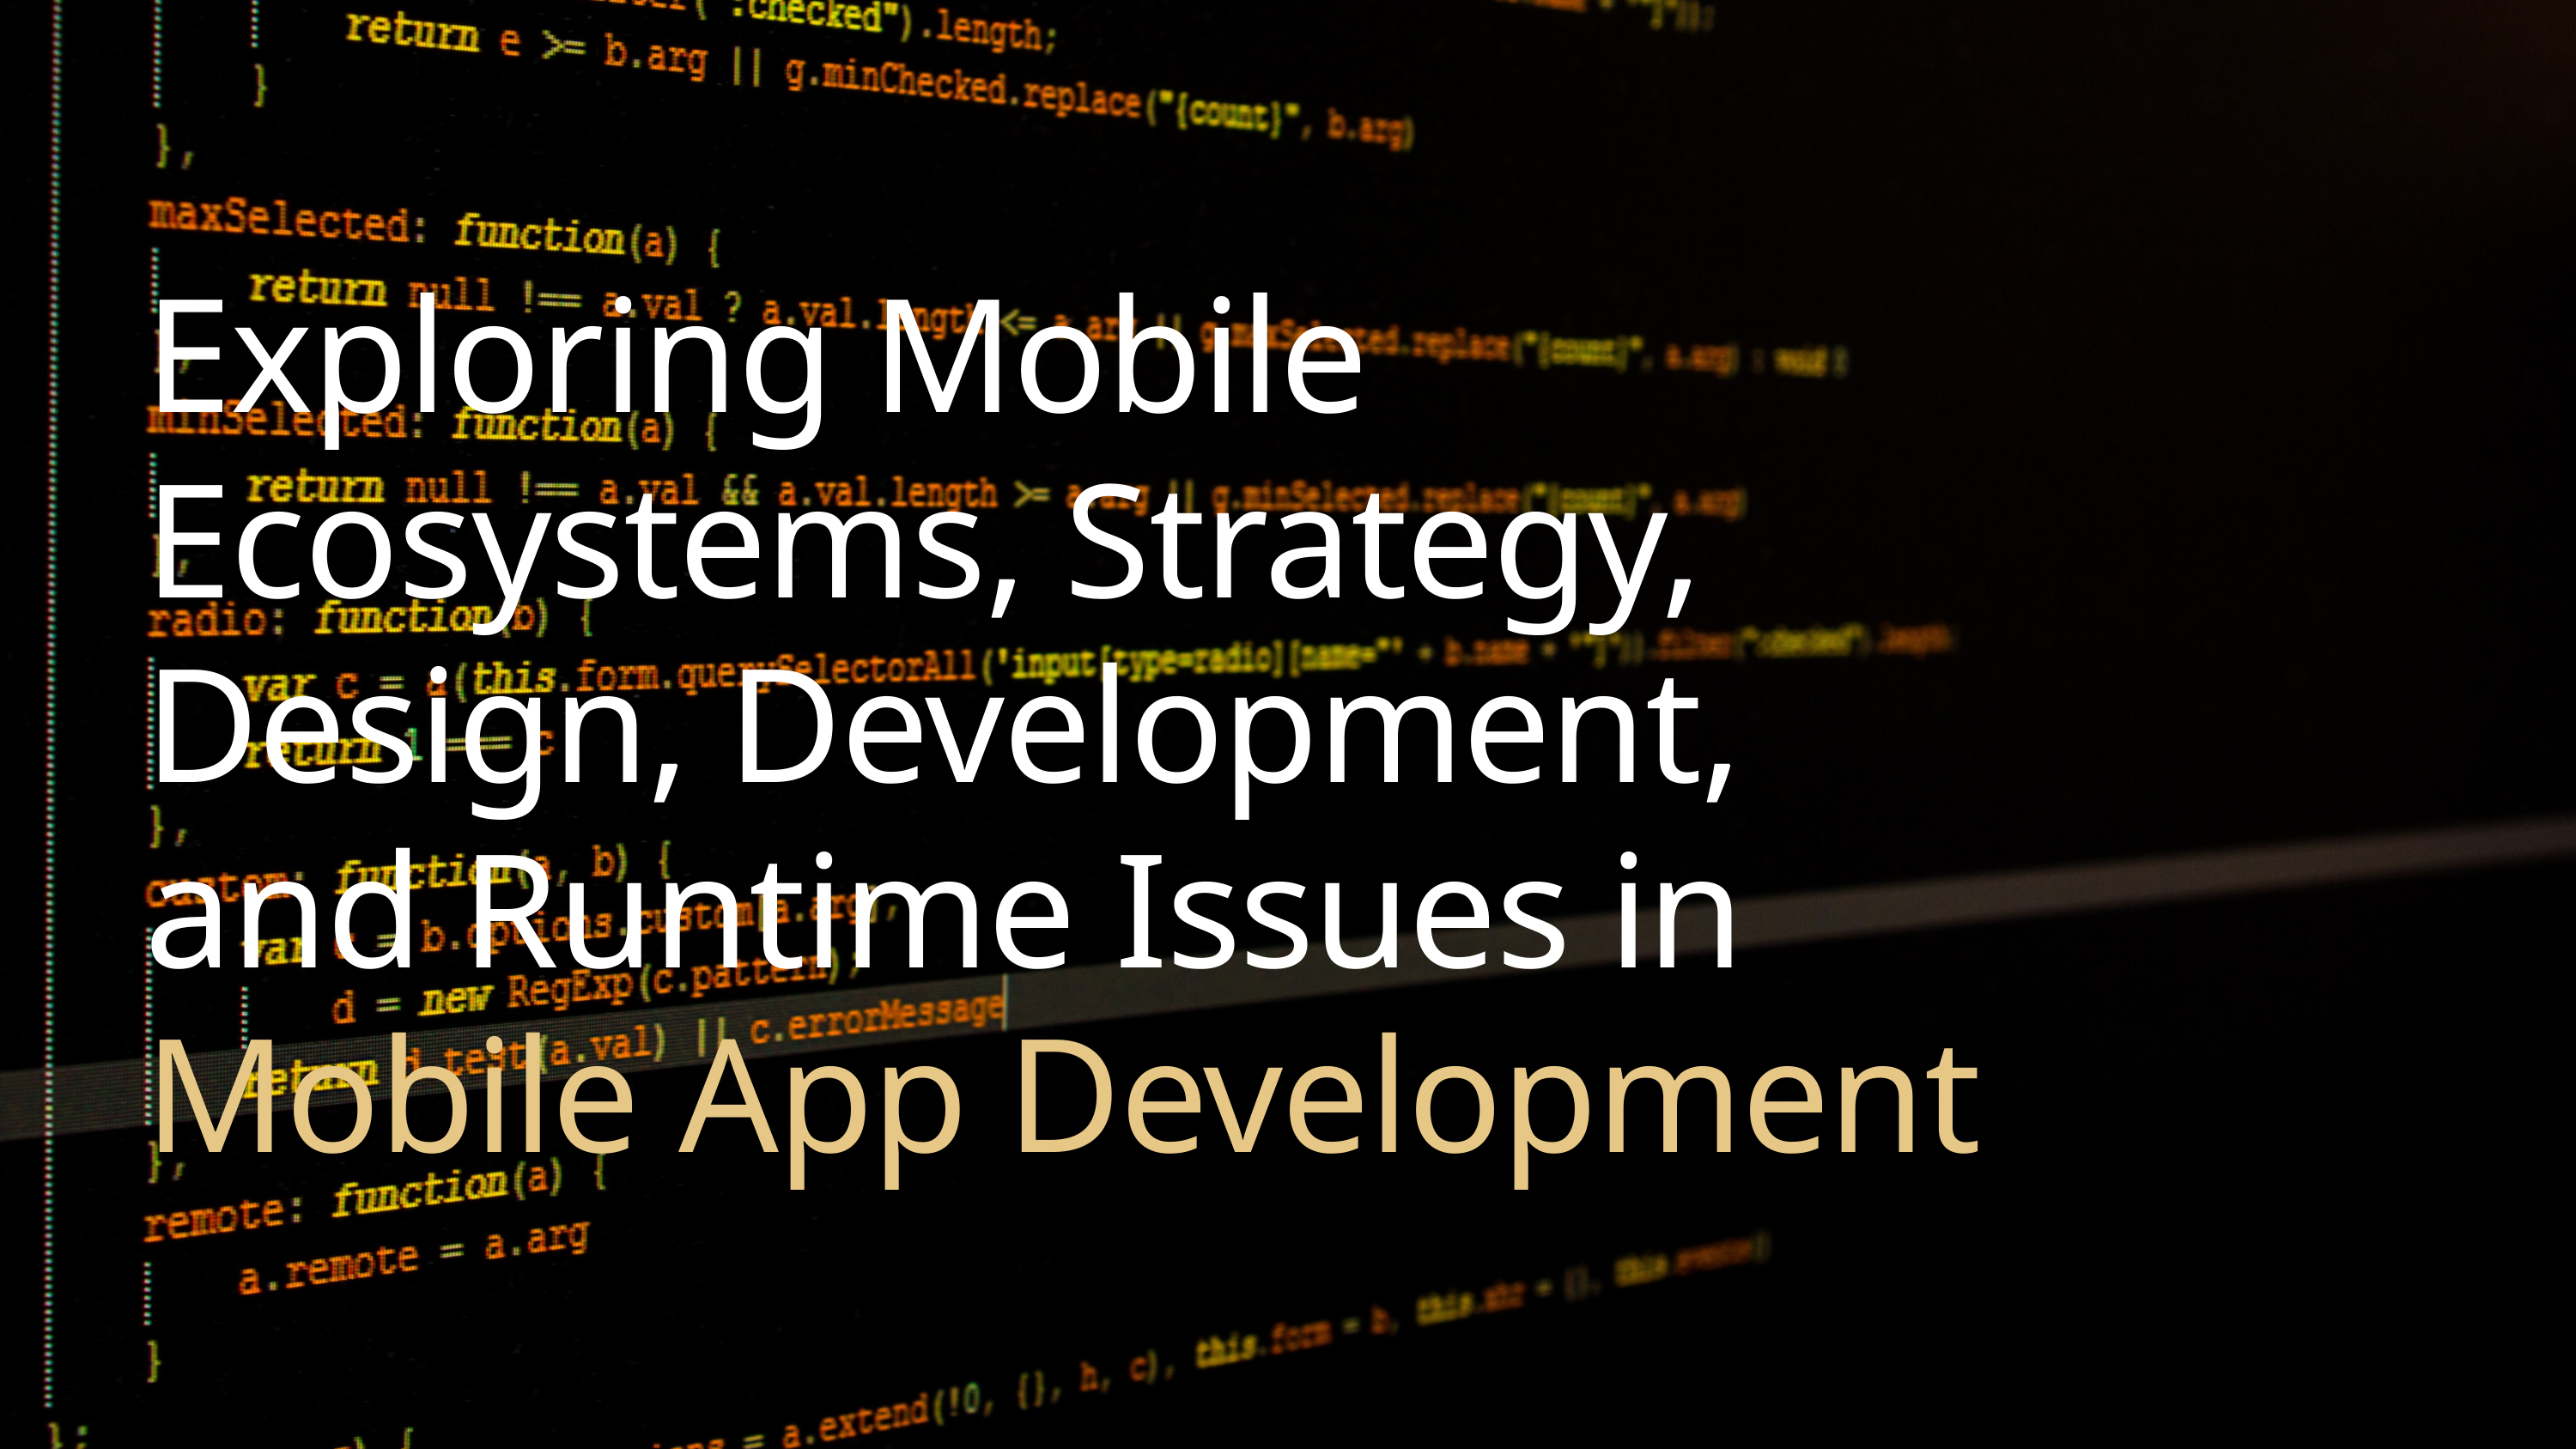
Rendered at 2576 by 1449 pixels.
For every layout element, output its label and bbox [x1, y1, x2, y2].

text_box [144, 258, 2019, 1376]
text_box [0, 0, 2576, 1449]
